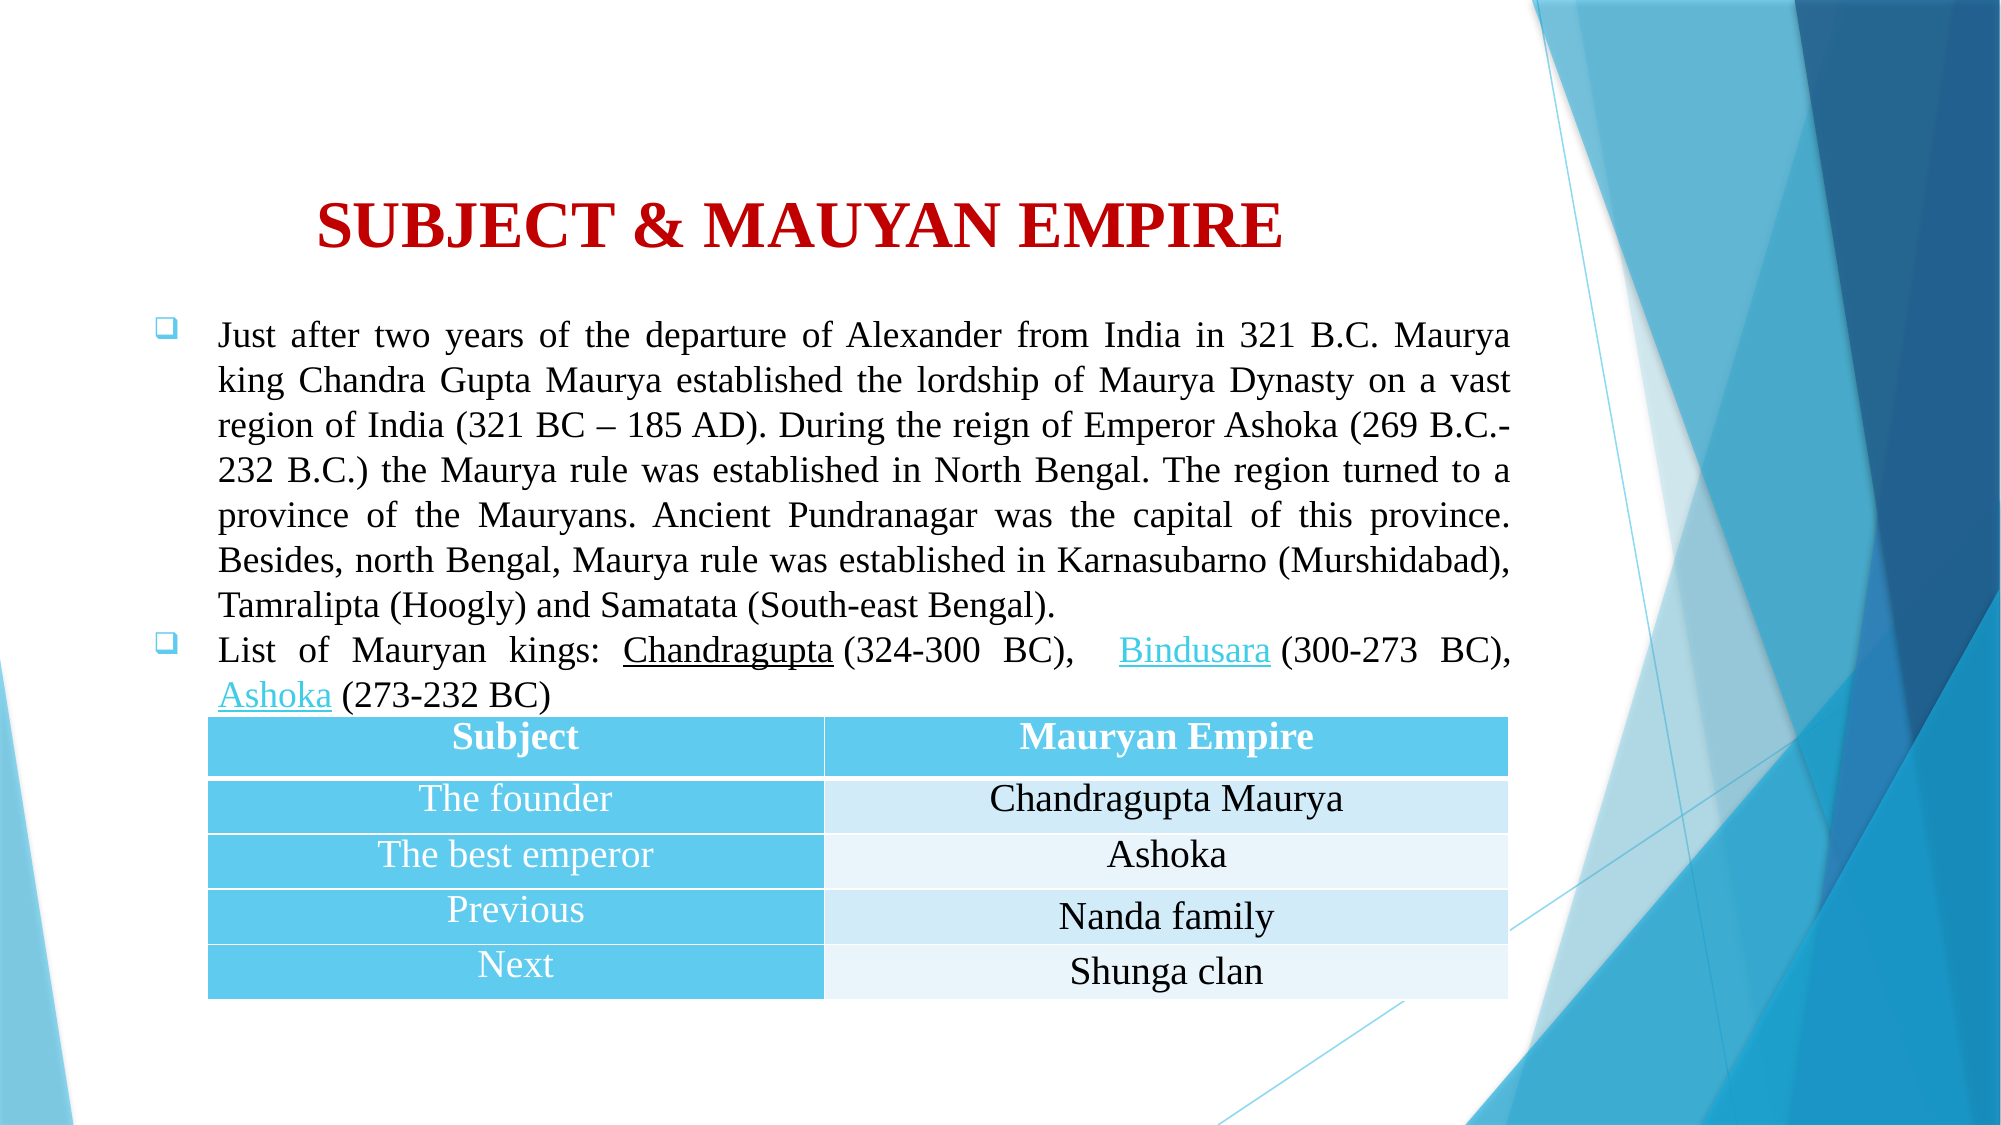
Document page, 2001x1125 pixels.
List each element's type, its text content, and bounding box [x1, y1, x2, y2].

table_cell The founder [208, 781, 824, 833]
table_cell Previous [208, 890, 824, 944]
table_cell Nanda family [825, 890, 1508, 944]
table_cell Chandragupta Maurya [825, 781, 1508, 833]
table_header Mauryan Empire [825, 717, 1508, 776]
list Just after two years of the departure of Alexander from India in 321 B.C. Maurya king Chandra Gupta Maurya established the lordship of Maurya Dynasty on a vast region of India (321 BC – 185 AD). During the reign of Emperor Ashoka (269 B.C.-232 B.C.) the Maurya rule was established in North Bengal. The region turned to a province of the Mauryans. Ancient Pundranagar was the capital of this province. Besides, north Bengal, Maurya rule was established in Karnasubarno (Murshidabad), Tamralipta (Hoogly) and Samatata (South-east Bengal). List of Mauryan kings: Chandragupta (324-300 BC), Bindusara (300-273 BC), Ashoka (273-232 BC) [109, 302, 1528, 1042]
table_cell Shunga clan [825, 945, 1508, 999]
title SUBJECT & MAUYAN EMPIRE [109, 172, 1494, 285]
table_cell Next [208, 945, 824, 999]
table_cell Ashoka [825, 835, 1508, 888]
table_header Subject [208, 717, 824, 776]
table_cell The best emperor [208, 835, 824, 888]
